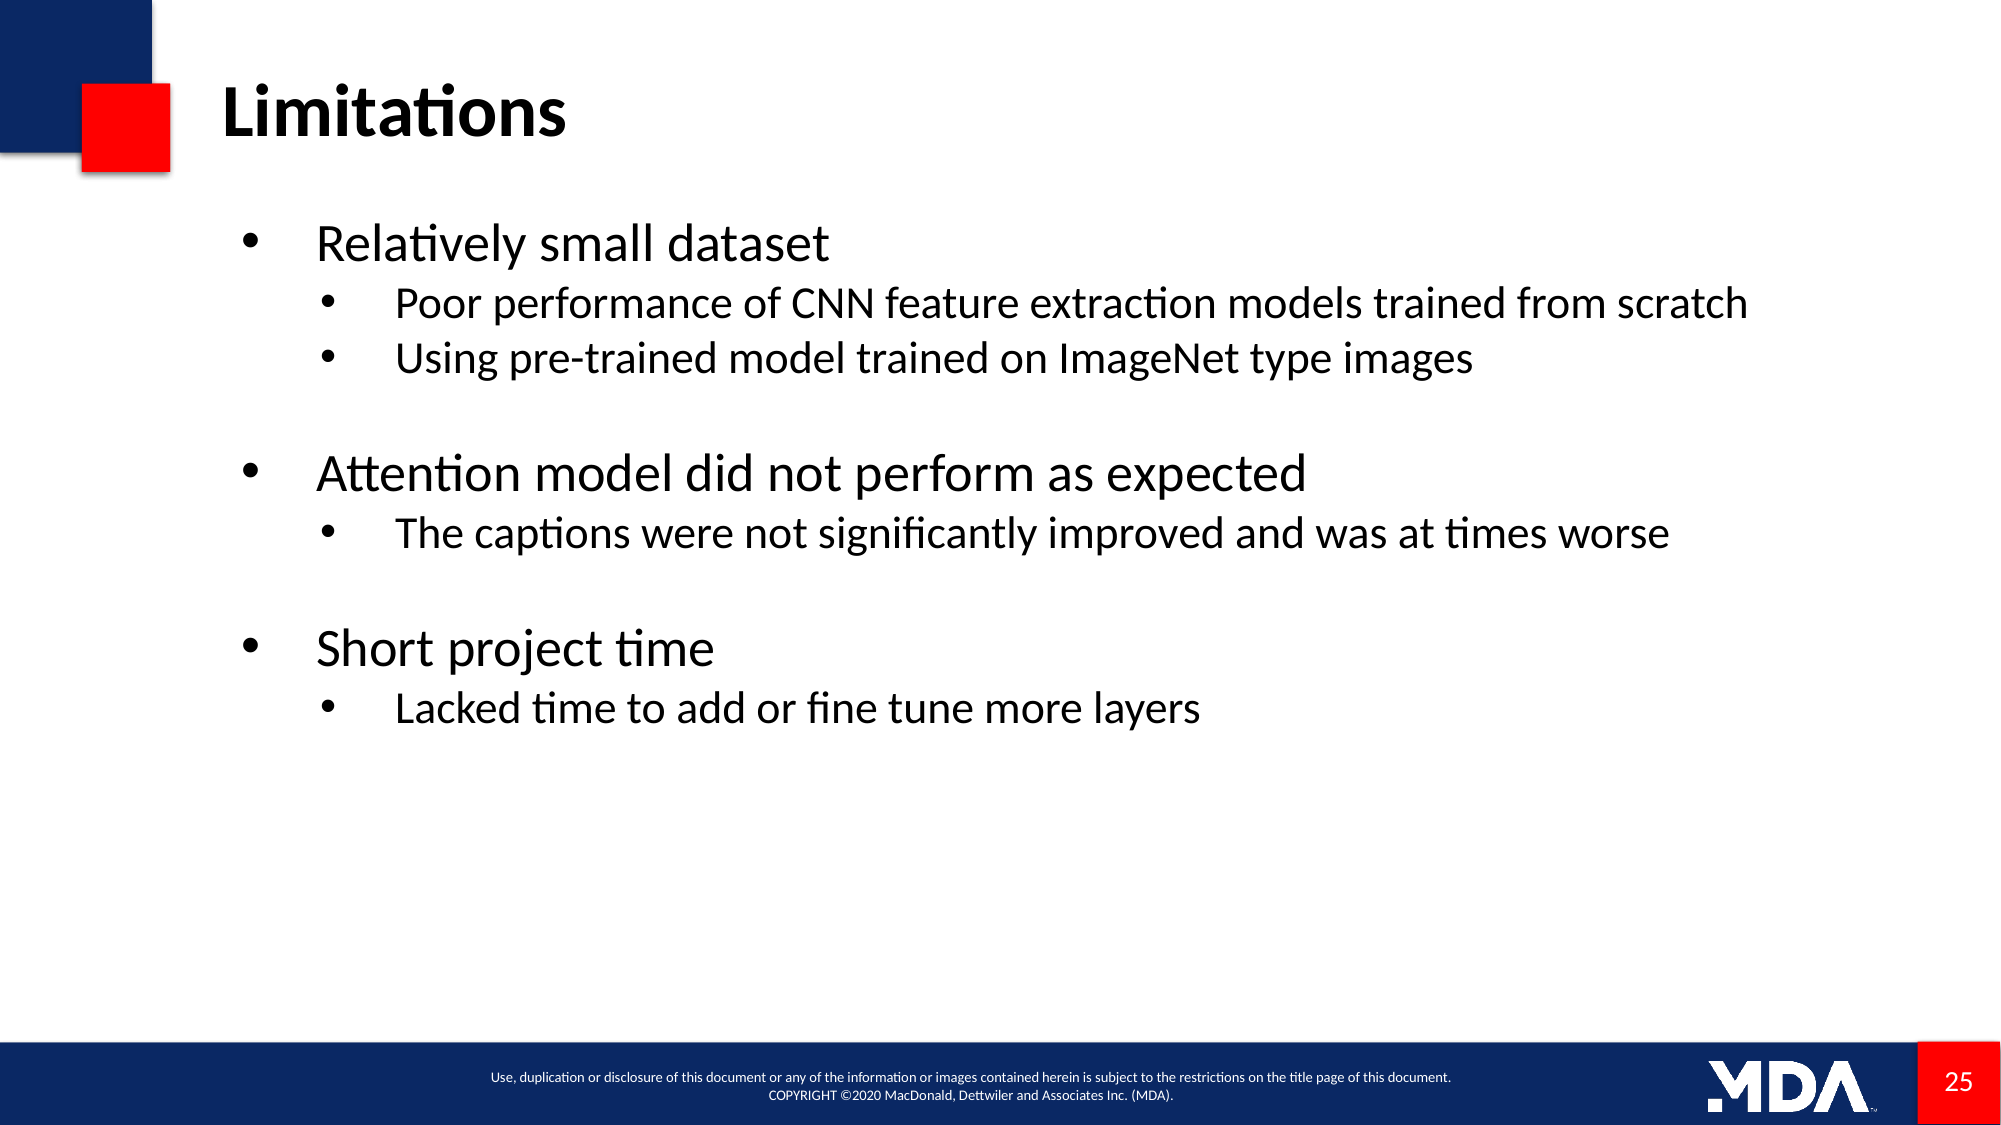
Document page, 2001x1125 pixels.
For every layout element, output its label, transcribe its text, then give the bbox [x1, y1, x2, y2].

footer Use, duplication or disclosure of this document or any of the information or images contained herein is subject to the restrictions on the title page of this document. COPYRIGHT ©2020 MacDonald, Dettwiler and Associates Inc. (MDA). [241, 1050, 1705, 1111]
slide_number 25 [1918, 1054, 2000, 1115]
text_box Limitations [207, 46, 1605, 140]
text_box Relatively small dataset Poor performance of CNN feature extraction models trained from scratch Using pre-trained model trained on ImageNet type images Attention model did not perform as expected The captions were not significantly improved and was at times worse Short project time Lacked time to add or fine tune more layers [207, 192, 1860, 821]
picture [1708, 1061, 1877, 1112]
